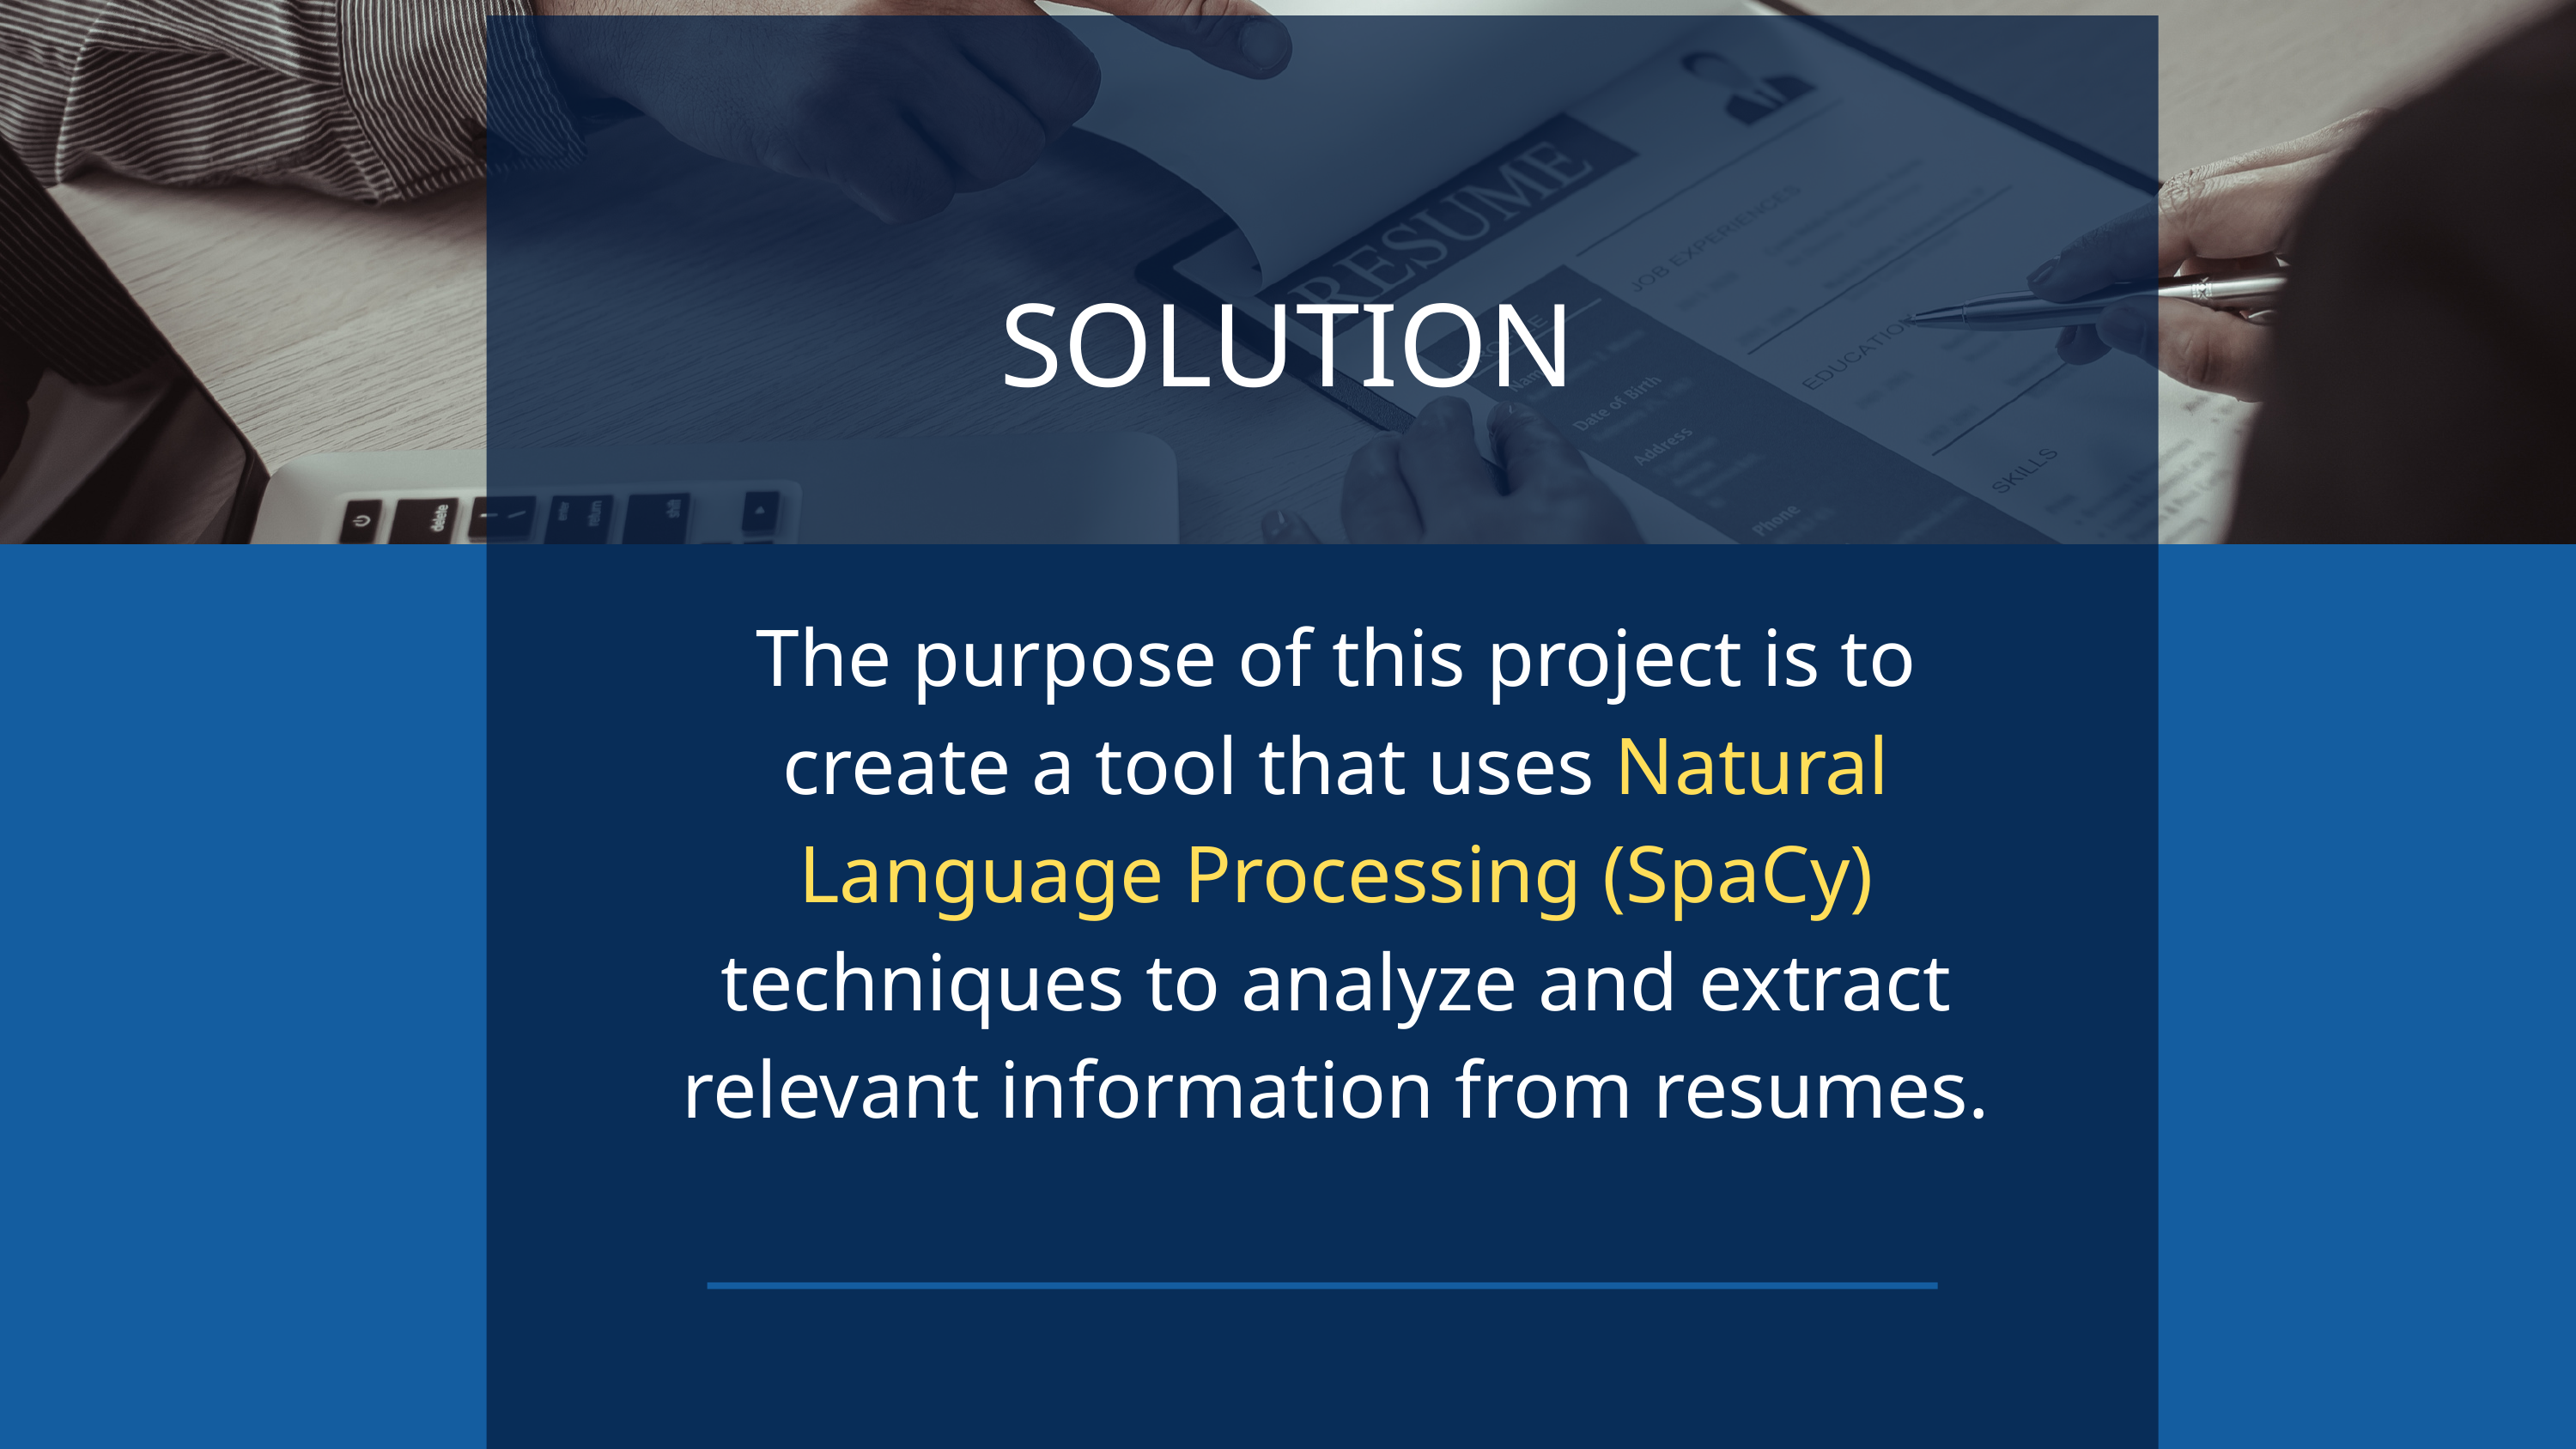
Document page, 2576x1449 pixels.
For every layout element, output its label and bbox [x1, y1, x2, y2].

text_box [0, 0, 2576, 544]
text_box [486, 15, 2159, 1449]
